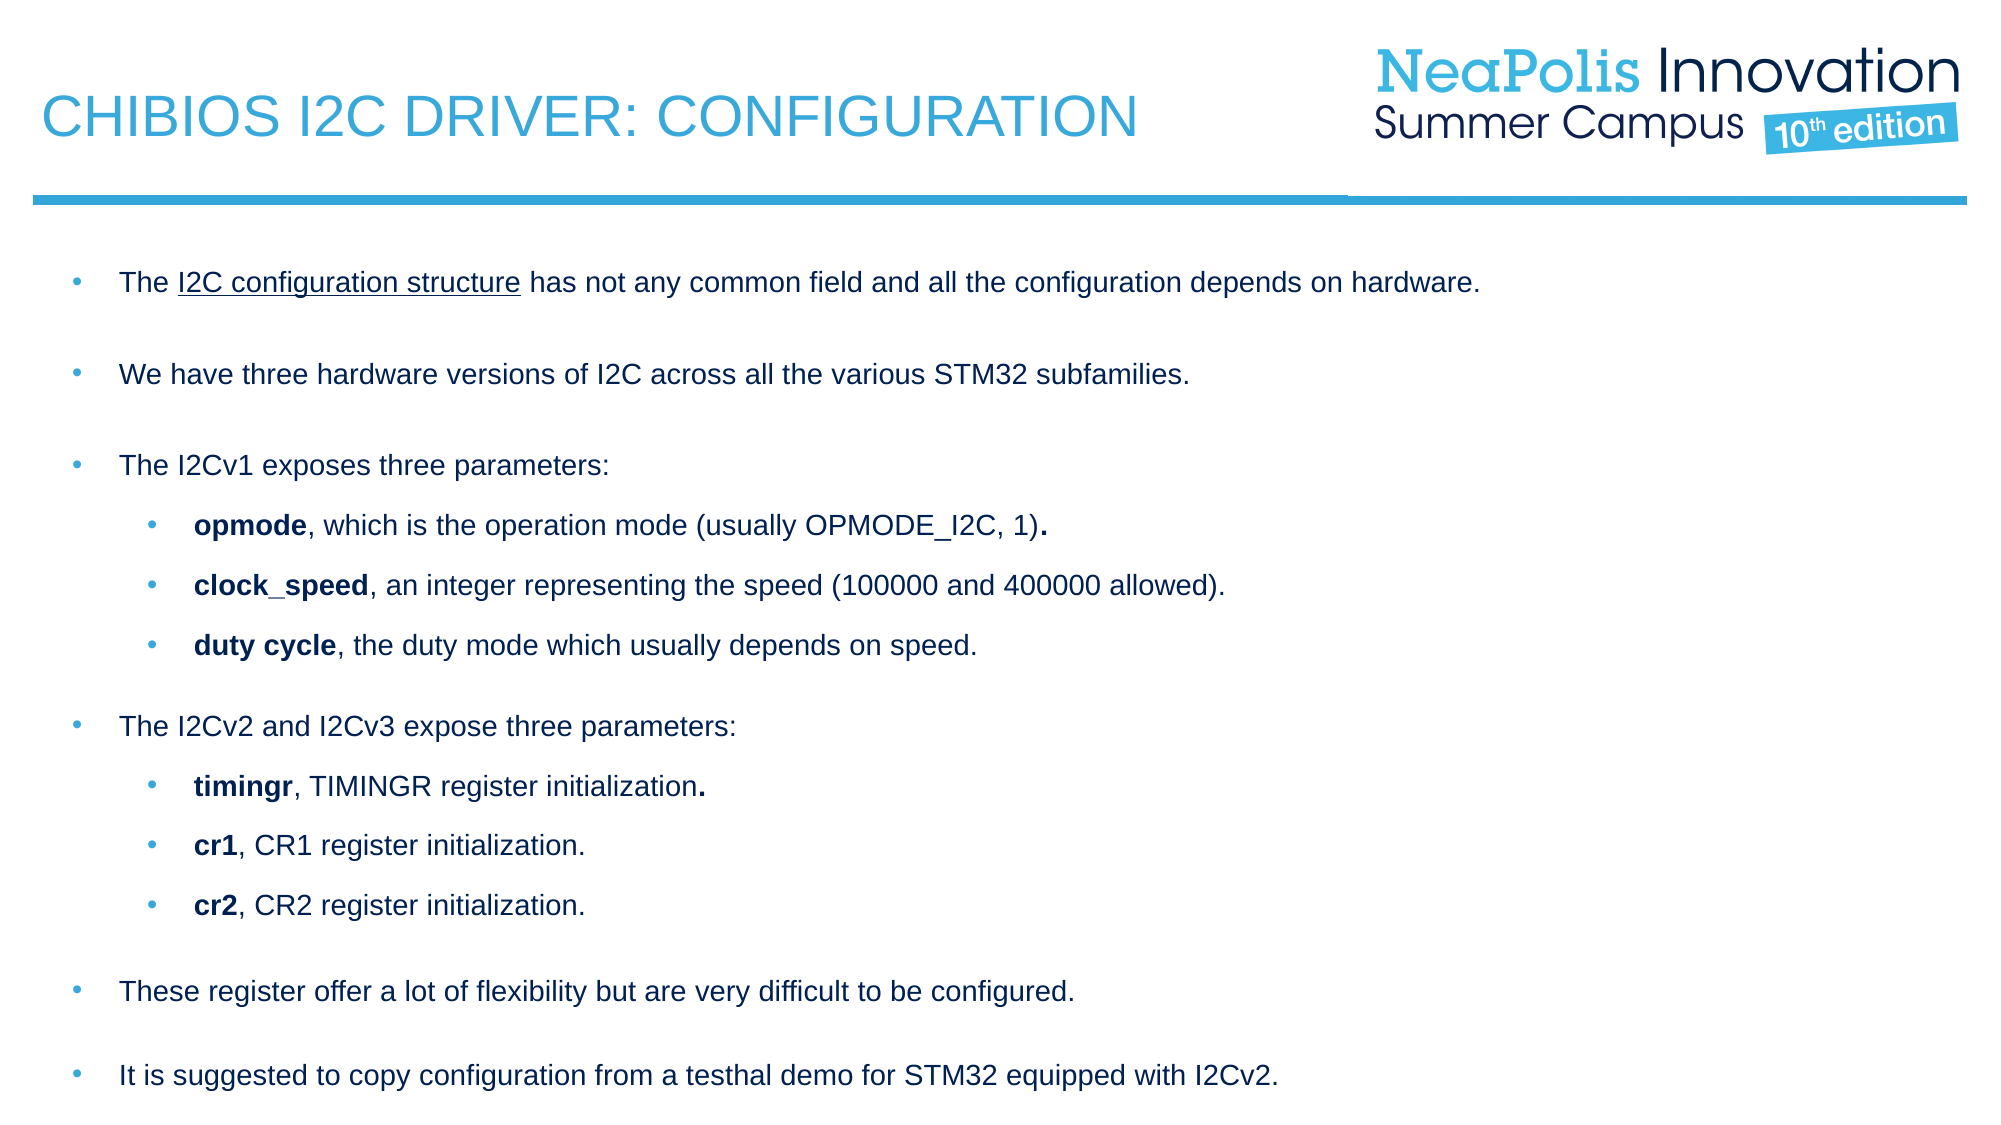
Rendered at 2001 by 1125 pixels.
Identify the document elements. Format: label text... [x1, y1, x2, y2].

text_box It is suggested to copy configuration from a testhal demo for STM32 equipped with I2Cv2. [57, 1048, 1816, 1099]
text_box The I2C configuration structure has not any common field and all the configuration depends on hardware. [57, 256, 1816, 307]
picture [1348, 0, 1990, 196]
text_box We have three hardware versions of I2C across all the various STM32 subfamilies. [57, 347, 1816, 398]
text_box CHIBIOS I2C DRIVER: CONFIGURATION [26, 53, 1353, 173]
text_box The I2Cv2 and I2Cv3 expose three parameters: timingr, TIMINGR register initialization. cr1, CR1 register initialization. cr2, CR2 register initialization. [57, 699, 1816, 930]
text_box The I2Cv1 exposes three parameters: opmode, which is the operation mode (usually OPMODE_I2C, 1). clock_speed, an integer representing the speed (100000 and 400000 allowed). duty cycle, the duty mode which usually depends on speed. [57, 439, 1816, 669]
text_box These register offer a lot of flexibility but are very difficult to be configured. [57, 964, 1816, 1015]
